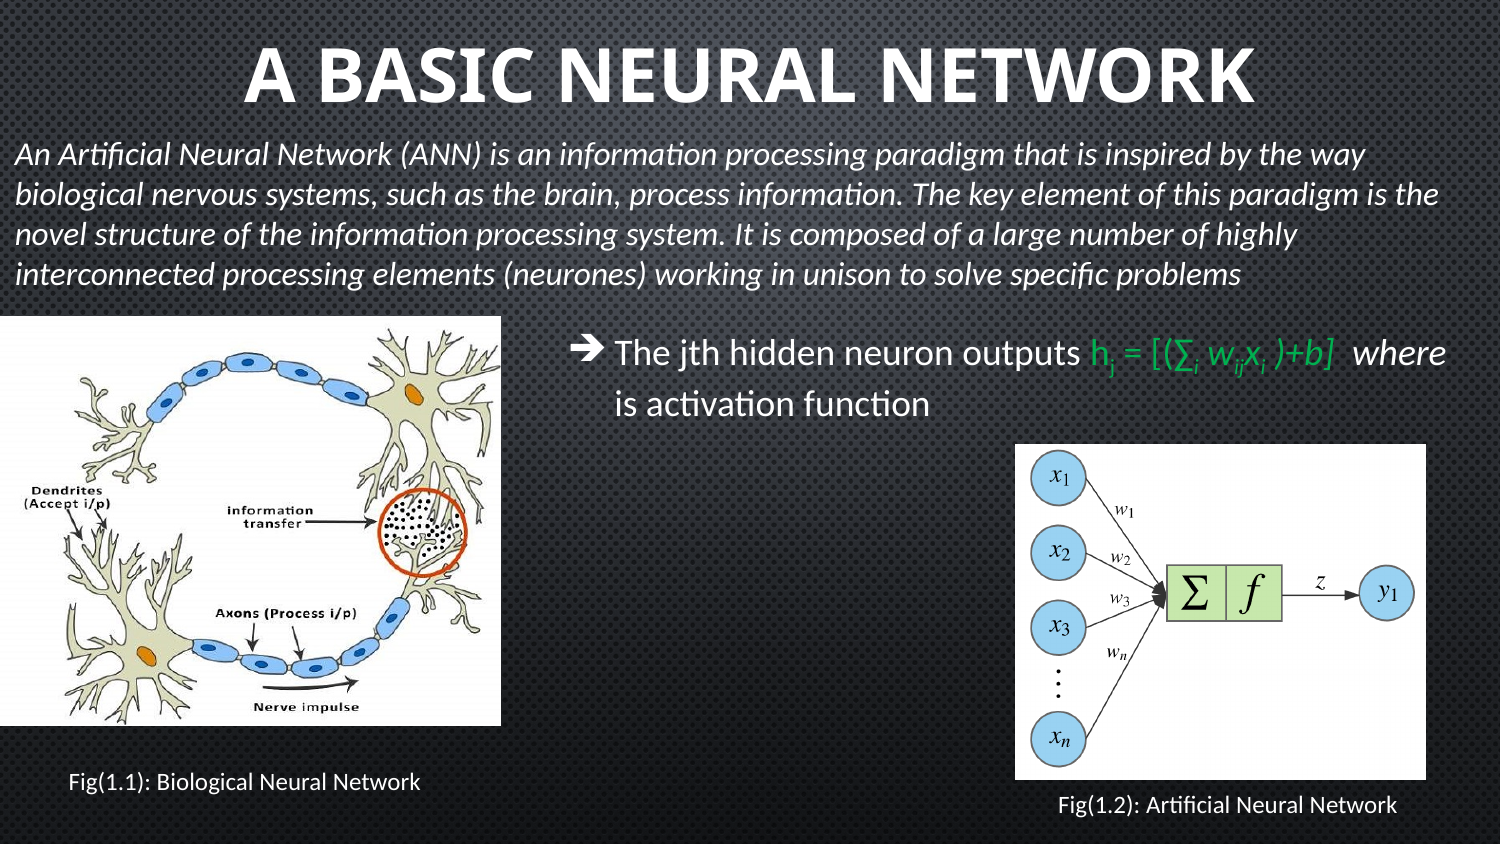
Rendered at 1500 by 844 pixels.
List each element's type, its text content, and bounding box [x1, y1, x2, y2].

text_box An Artificial Neural Network (ANN) is an information processing paradigm that is inspired by the way biological nervous systems, such as the brain, process information. The key element of this paradigm is the novel structure of the information processing system. It is composed of a large number of highly interconnected processing elements (neurones) working in unison to solve specific problems [0, 124, 1500, 300]
text_box Fig(1.2): Artificial Neural Network [1043, 781, 1479, 826]
title A basic neural network [0, 0, 1500, 124]
text_box Fig(1.1): Biological Neural Network [53, 758, 489, 804]
picture [1015, 444, 1426, 780]
picture [0, 316, 501, 727]
